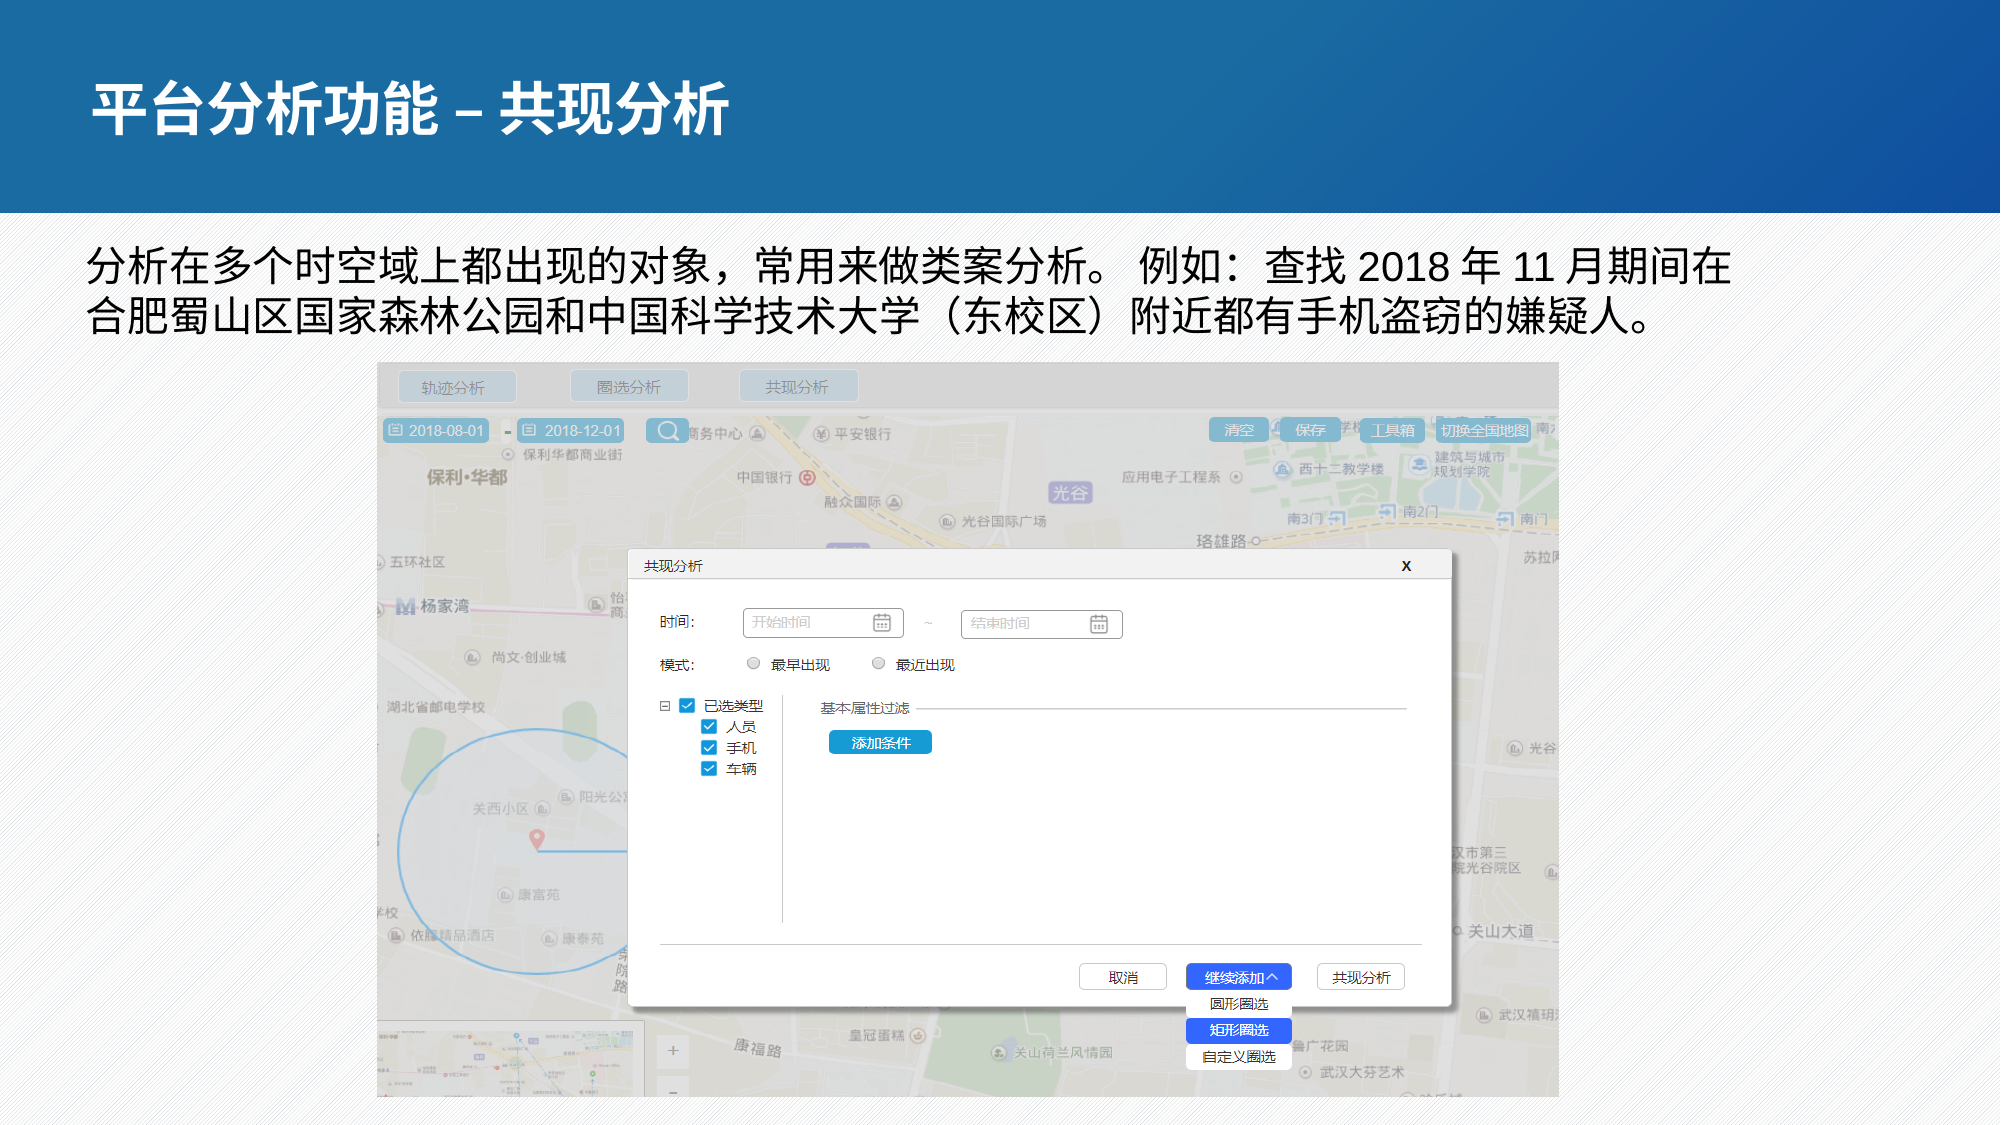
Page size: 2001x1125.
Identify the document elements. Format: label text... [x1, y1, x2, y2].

text_box 分析在多个时空域上都出现的对象，常用来做类案分析。 例如：查找2018年11月期间在合肥蜀山区国家森林公园和中国科学技术大学（东校区）附近都有手机盗窃的嫌疑人。 [75, 213, 1766, 369]
picture [0, 0, 2000, 213]
picture [377, 362, 1559, 1097]
